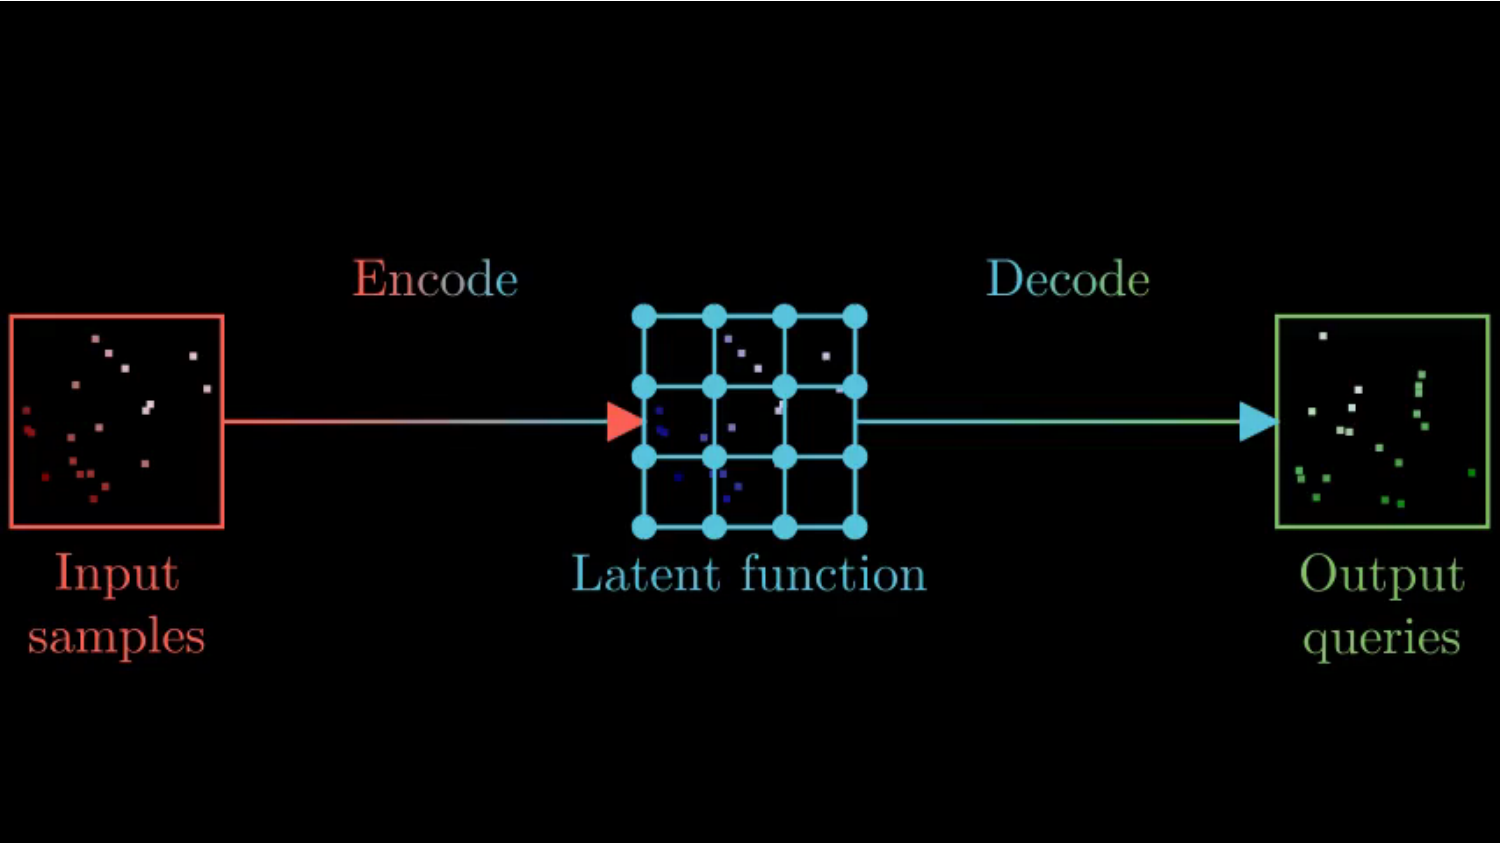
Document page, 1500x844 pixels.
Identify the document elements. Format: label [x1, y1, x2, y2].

text_box [0, 0, 1500, 844]
